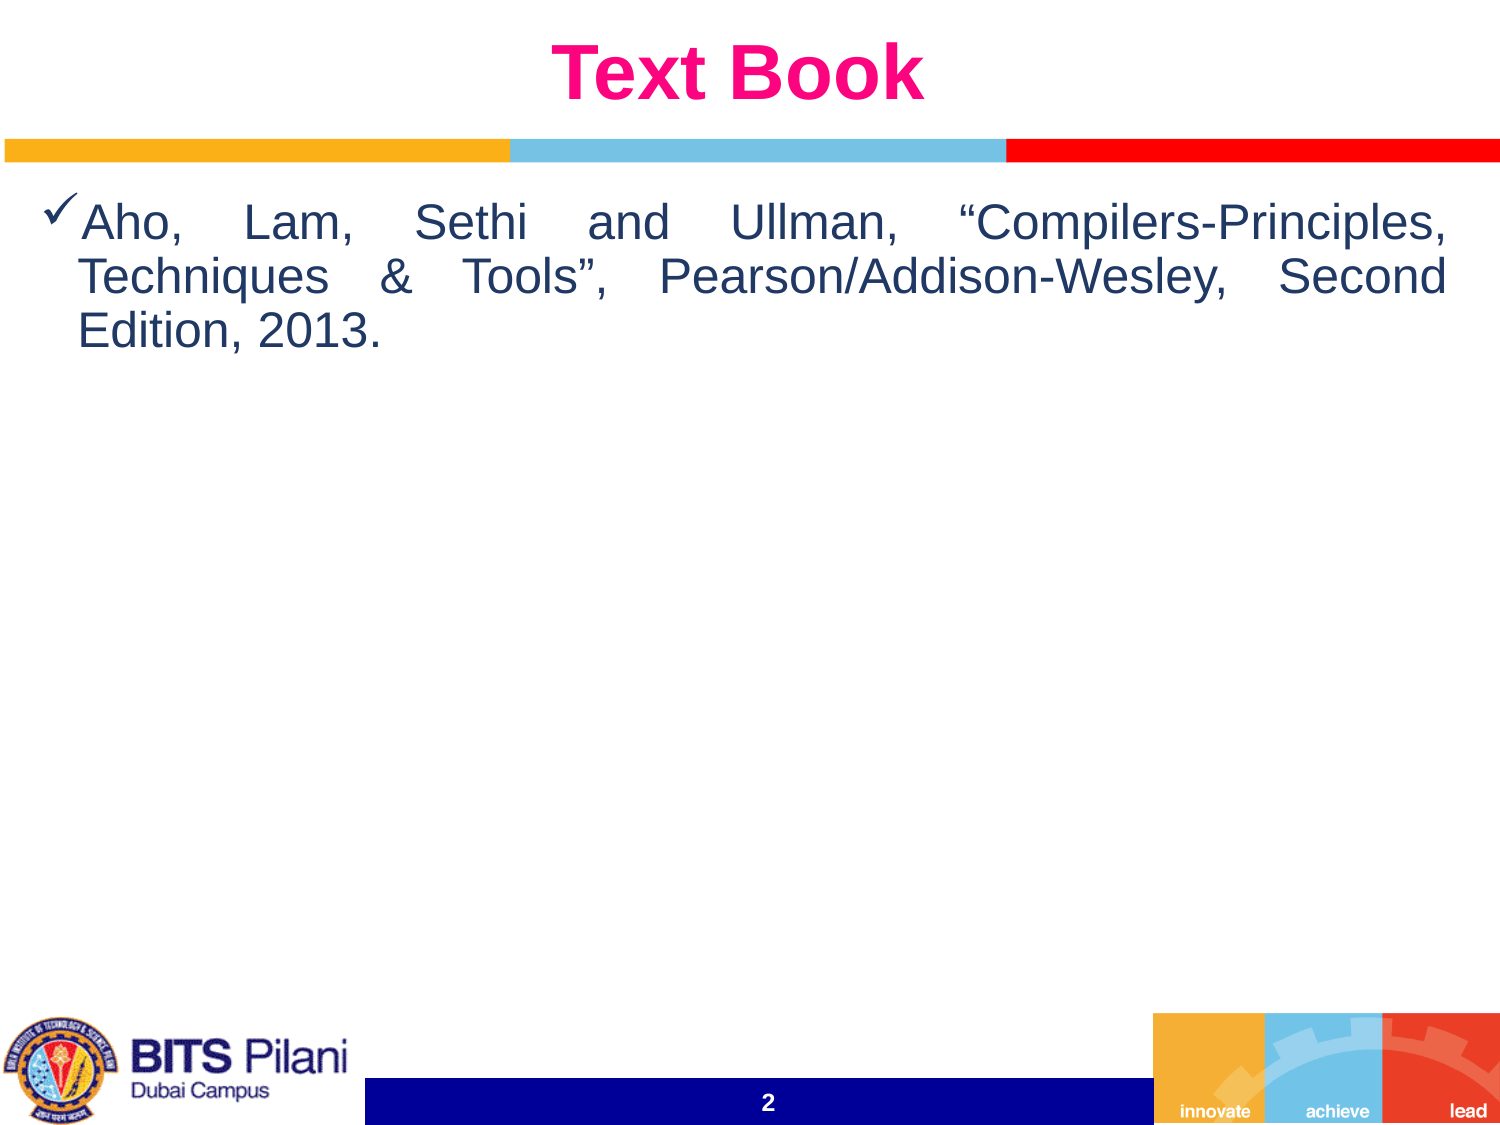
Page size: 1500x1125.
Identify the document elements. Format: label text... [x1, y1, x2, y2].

list Aho, Lam, Sethi and Ullman, “Compilers-Principles, Techniques & Tools”, Pearson/Addison-Wesley, Second Edition, 2013. [24, 188, 1463, 1013]
title Text Book [20, 24, 1458, 125]
slide_number 2 [600, 1071, 938, 1125]
picture [1153, 1013, 1500, 1123]
picture [3, 1016, 366, 1125]
